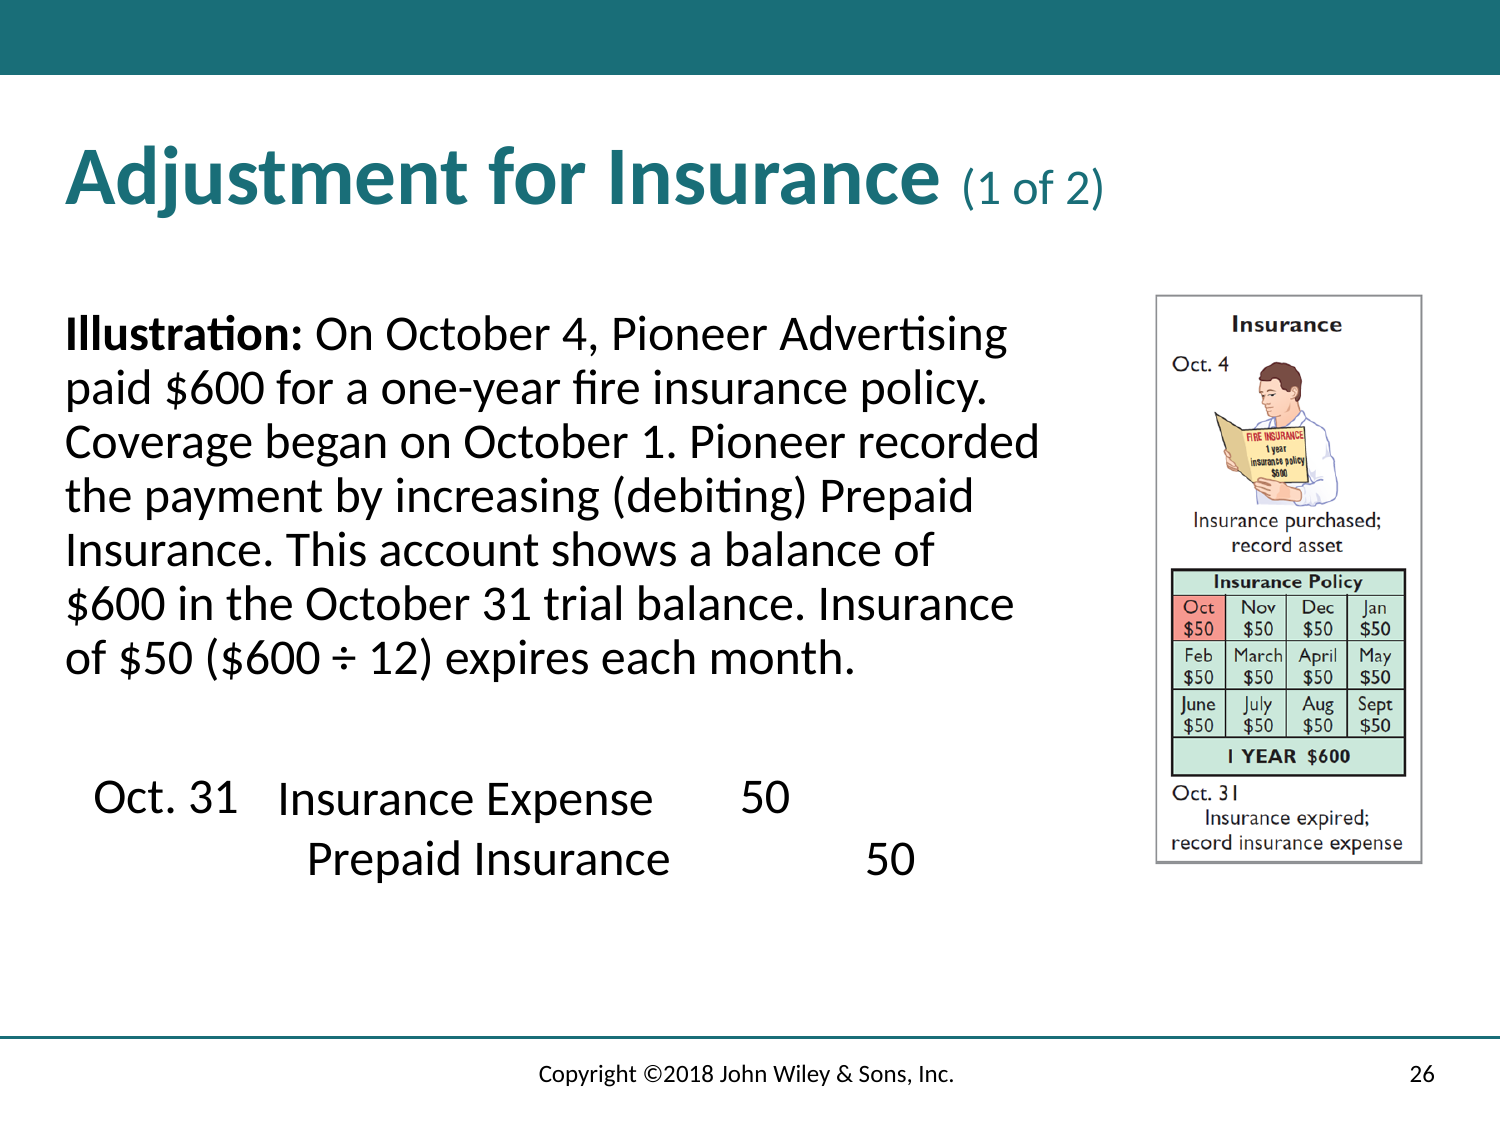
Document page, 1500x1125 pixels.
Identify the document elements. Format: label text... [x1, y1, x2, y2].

list 50 [725, 762, 813, 830]
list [1151, 292, 1425, 865]
list 50 [849, 825, 939, 893]
footer Copyright ©2018 John Wiley & Sons, Inc. [496, 1042, 1004, 1103]
title Adjustment for Insurance (1 of 2) [50, 125, 1450, 233]
list Insurance Expense [262, 764, 688, 831]
list Illustration: On October 4, Pioneer Advertising paid $600 for a one-year fire insurance policy. Coverage began on October 1. Pioneer recorded the payment by increasing (debiting) Prepaid Insurance. This account shows a balance of $600 in the October 31 trial balance. Insurance of $50 ($600 ÷ 12) expires each month. [50, 299, 1060, 700]
list Prepaid Insurance [292, 825, 705, 891]
list Oct. 31 [78, 762, 263, 831]
slide_number 26 [1059, 1042, 1450, 1103]
